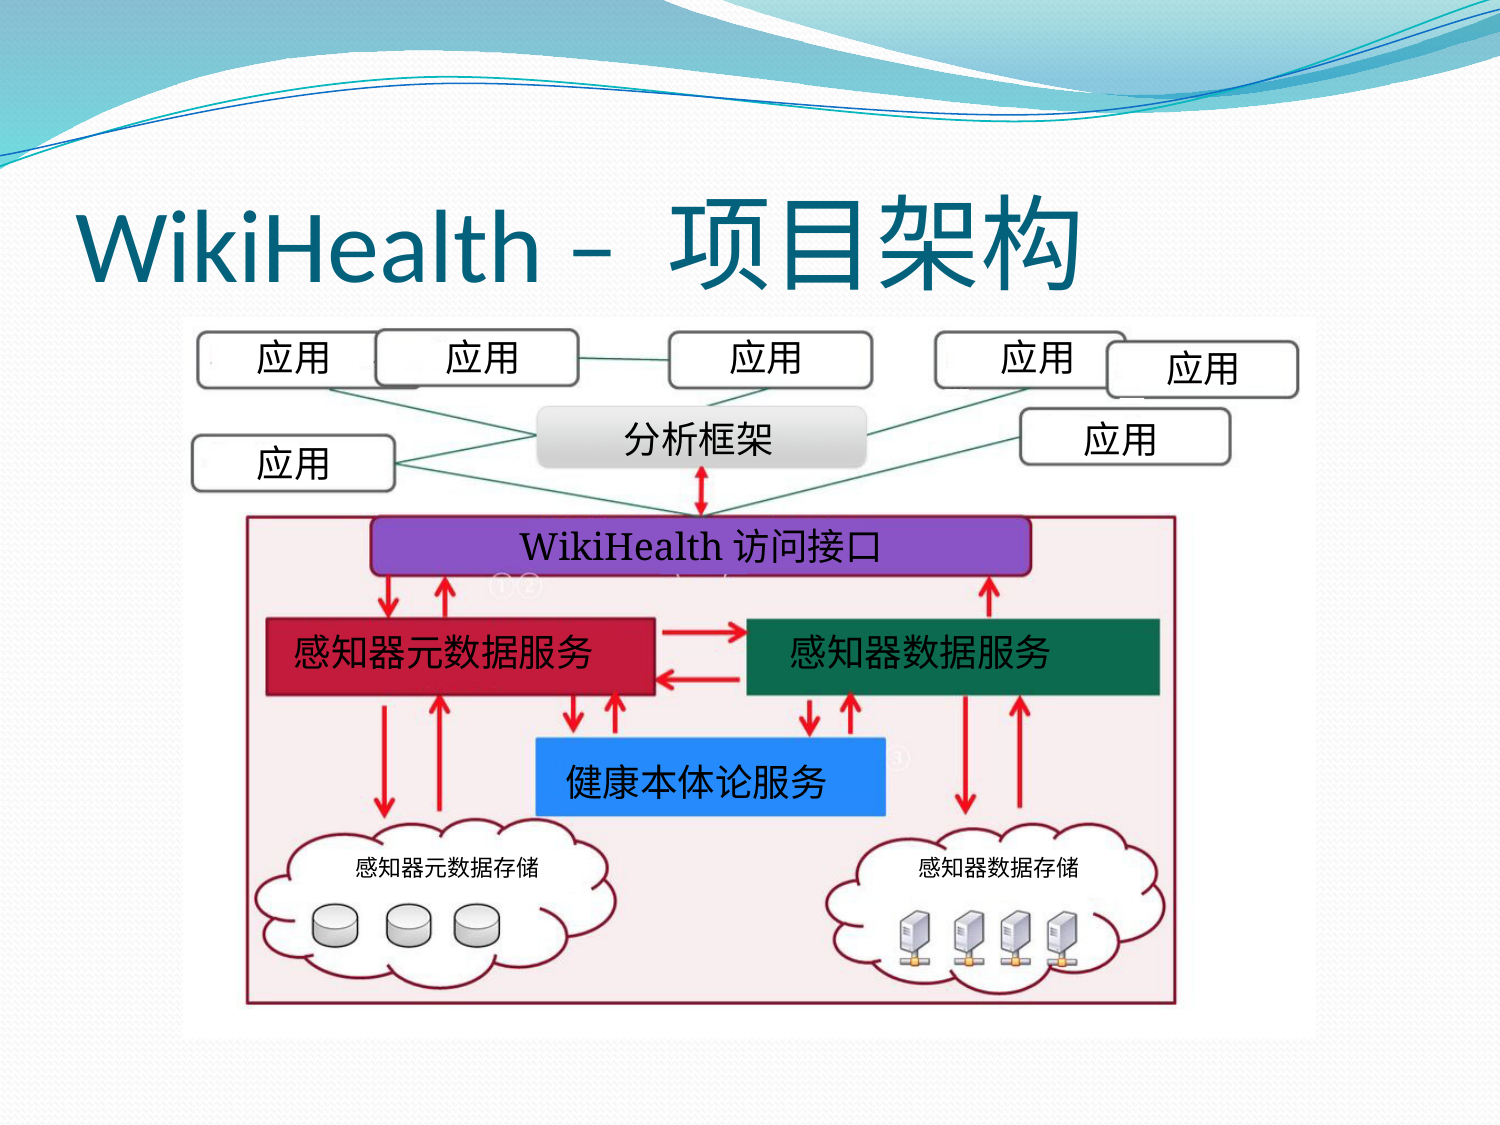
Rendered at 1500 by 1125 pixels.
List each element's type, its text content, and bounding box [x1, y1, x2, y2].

title WikiHealth – 项目架构 [75, 115, 1425, 303]
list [74, 317, 1426, 1038]
